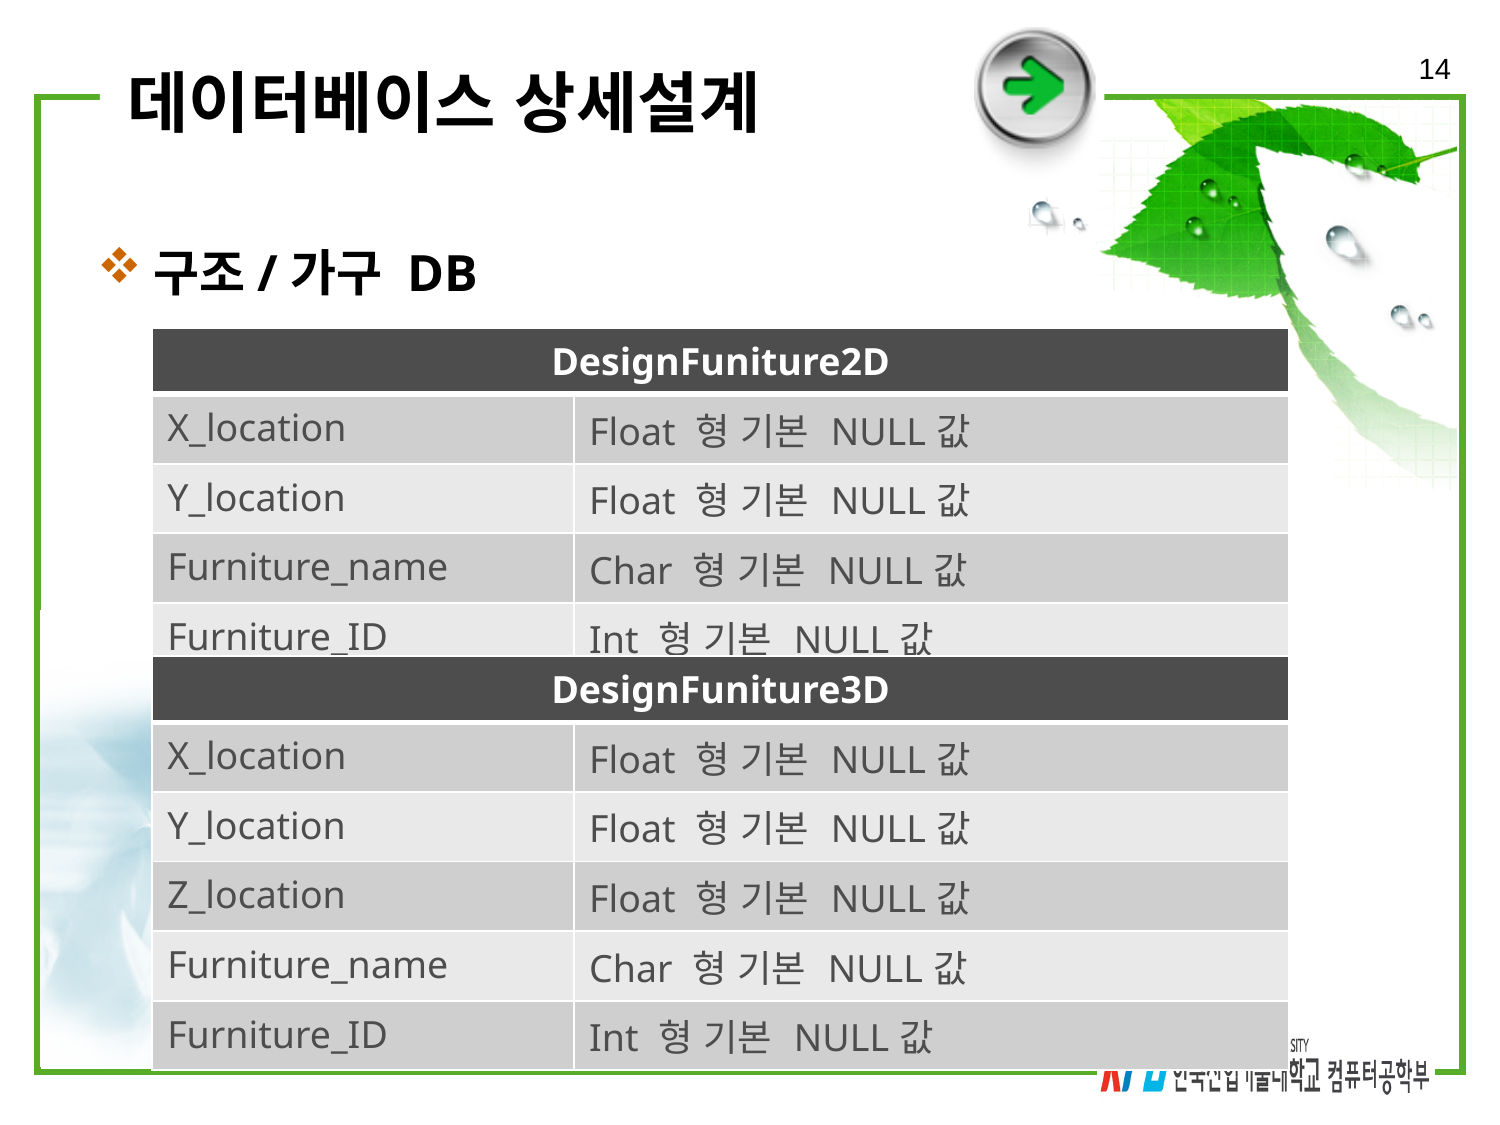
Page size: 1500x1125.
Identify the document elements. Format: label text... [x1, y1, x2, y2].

table_cell X_location [153, 397, 573, 463]
table_header DesignFuniture2D [153, 329, 1288, 391]
picture [974, 27, 1457, 518]
slide_number 14 [1116, 42, 1467, 83]
table_cell Int 형 기본 NULL값 [575, 604, 1288, 655]
list 구조/가구 DB [82, 234, 1432, 1009]
table_cell Float 형 기본 NULL값 [575, 397, 1288, 463]
table_cell Furniture_ID [153, 1002, 573, 1069]
table_cell Furniture_ID [153, 604, 573, 655]
title 데이터베이스 상세설계 [112, 54, 875, 147]
table_cell Int 형 기본 NULL값 [575, 1002, 1288, 1069]
table_cell Y_location [153, 465, 573, 532]
table_cell Char 형 기본 NULL값 [575, 932, 1288, 1000]
picture [1152, 1071, 1159, 1080]
table_cell Furniture_name [153, 932, 573, 1000]
table_cell Char 형 기본 NULL값 [575, 534, 1288, 602]
picture [1097, 1024, 1435, 1106]
table_cell X_location [153, 725, 573, 791]
table_cell Z_location [153, 862, 573, 930]
table_header DesignFuniture3D [153, 657, 1288, 720]
table_cell Y_location [153, 793, 573, 861]
table_cell Float 형 기본 NULL값 [575, 862, 1288, 930]
table_cell Float 형 기본 NULL값 [575, 465, 1288, 532]
picture [40, 610, 151, 1067]
table_cell Float 형 기본 NULL값 [575, 725, 1288, 791]
table_cell Furniture_name [153, 534, 573, 602]
table_cell Float 형 기본 NULL값 [575, 793, 1288, 861]
